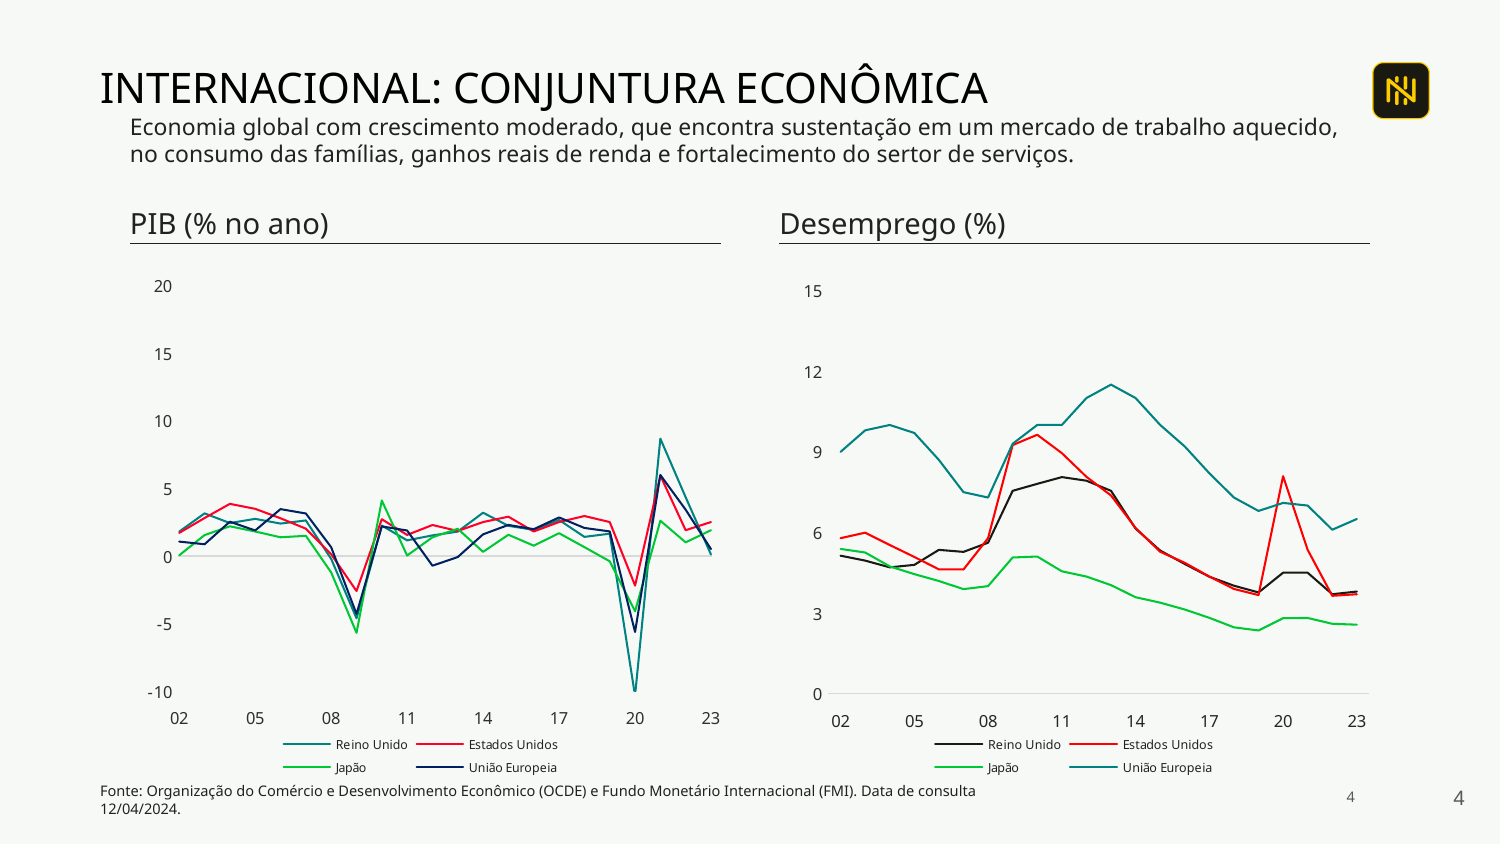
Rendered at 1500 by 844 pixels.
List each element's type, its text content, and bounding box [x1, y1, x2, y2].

picture [1369, 60, 1433, 121]
list Economia global com crescimento moderado, que encontra sustentação em um mercado de trabalho aquecido, no consumo das famílias, ganhos reais de renda e fortalecimento do sertor de serviços. [129, 112, 1370, 156]
title INTERNACIONAL: CONJUNTURA ECONÔMICA [100, 61, 1370, 113]
slide_number 4 [1389, 764, 1480, 830]
list Fonte: Organização do Comércio e Desenvolvimento Econômico (OCDE) e Fundo Monetário Internacional (FMI). Data de consulta 12/04/2024. [100, 782, 1059, 813]
list Desemprego (%) [779, 201, 1370, 244]
chart [779, 244, 1371, 783]
chart [129, 244, 721, 783]
list PIB (% no ano) [129, 201, 721, 244]
